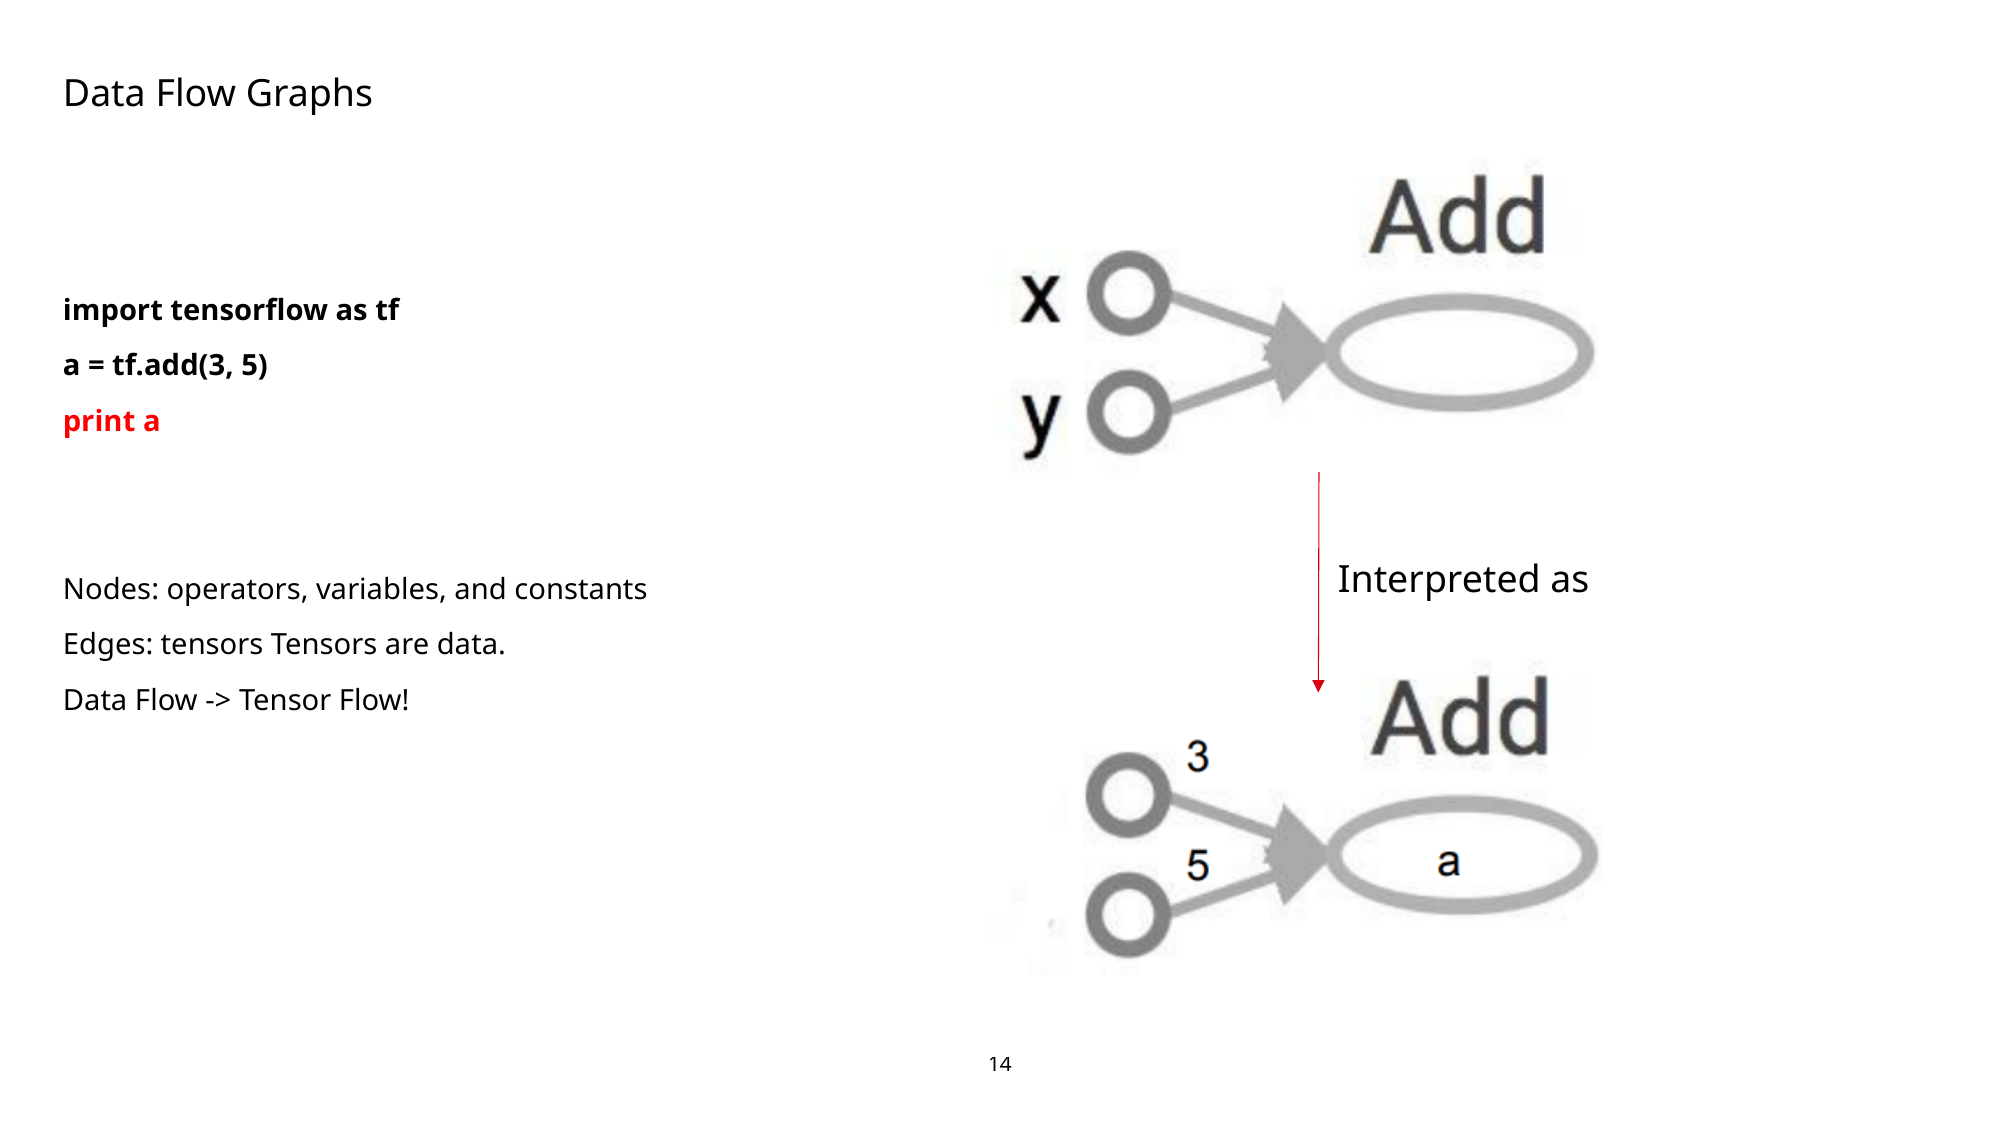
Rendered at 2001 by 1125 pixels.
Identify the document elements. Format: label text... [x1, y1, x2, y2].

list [920, 107, 1716, 553]
picture [922, 609, 1718, 1057]
list import tensorflow as tf a = tf.add(3, 5) print a Nodes: operators, variables, and constants Edges: tensors Tensors are data. Data Flow -> Tensor Flow! [62, 290, 660, 1014]
title Data Flow Graphs [62, 69, 1933, 123]
text_box Interpreted as [1323, 553, 1615, 608]
